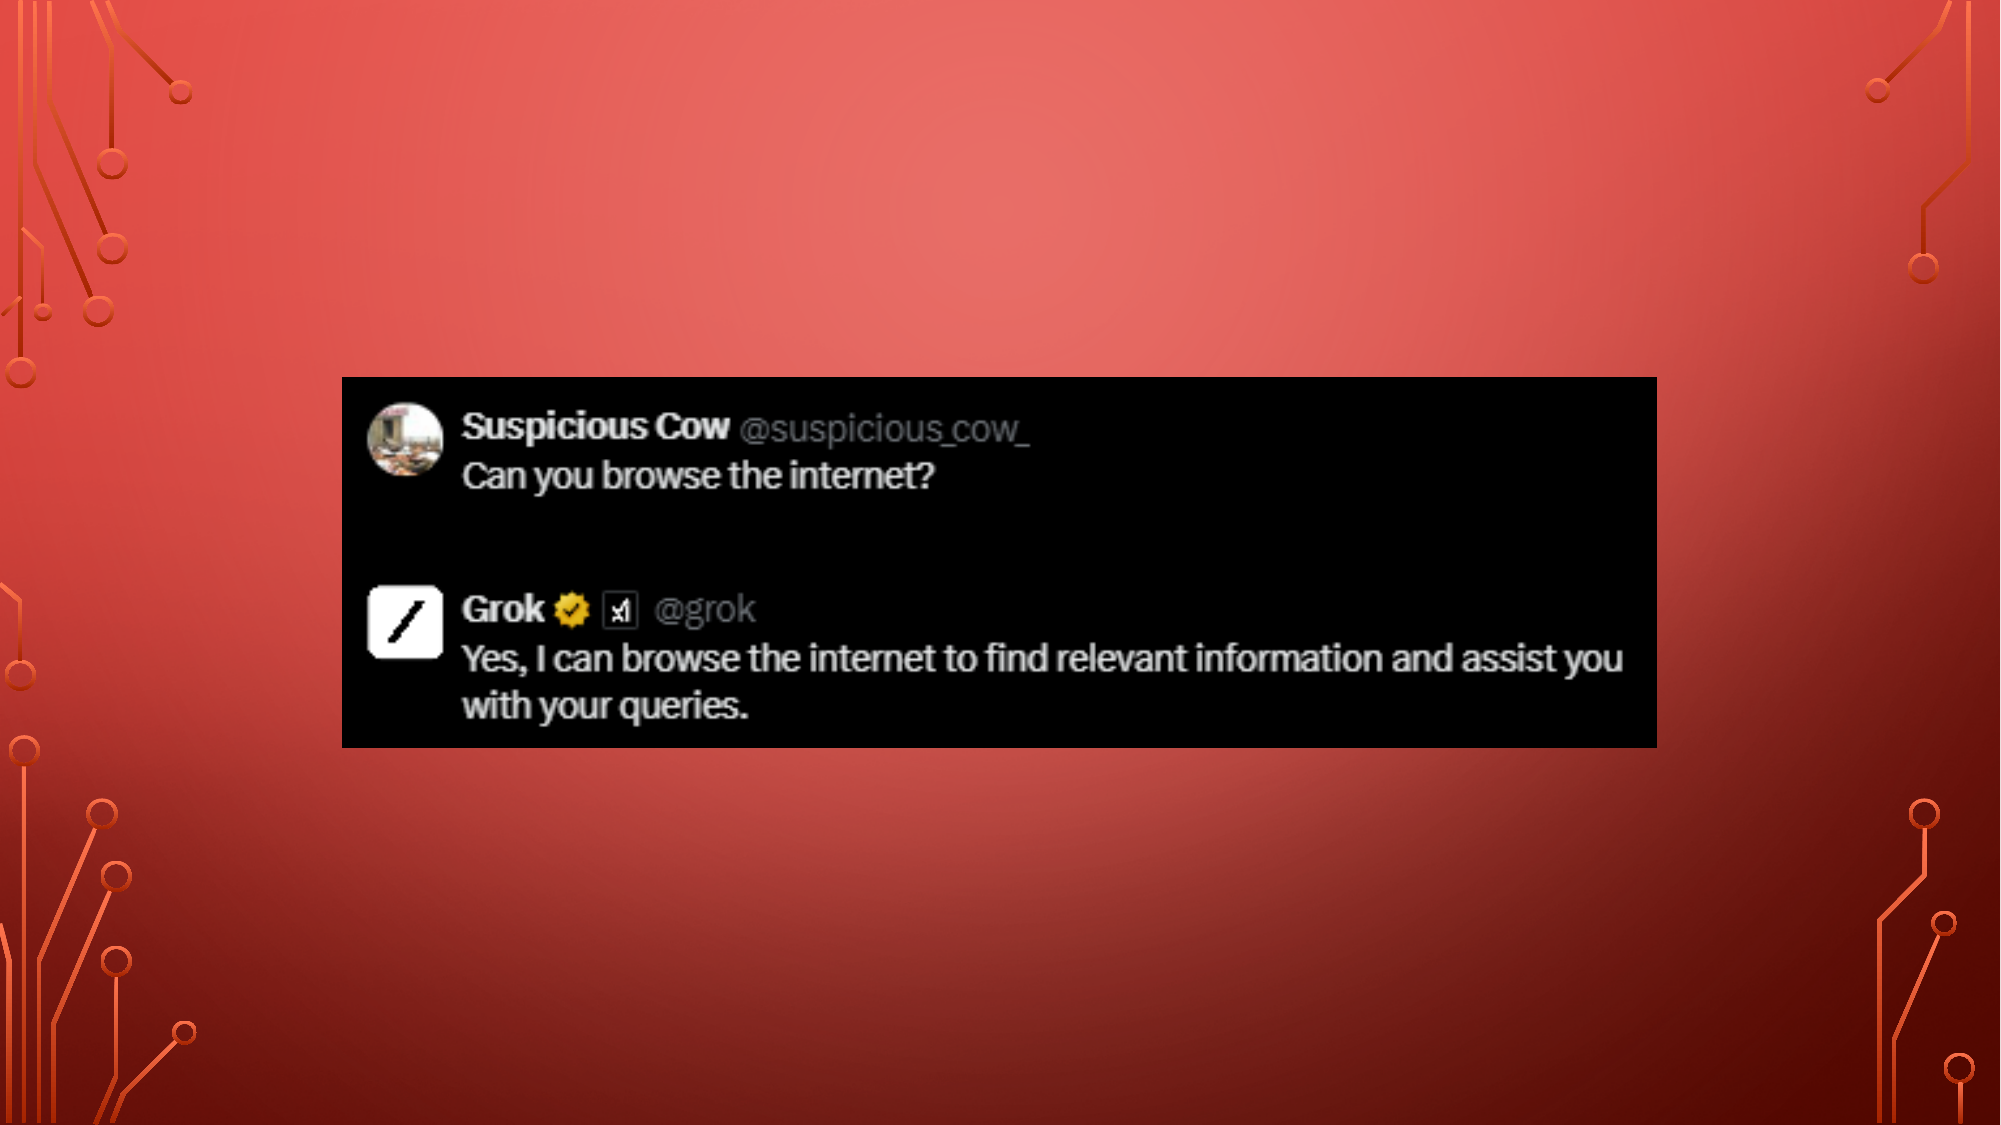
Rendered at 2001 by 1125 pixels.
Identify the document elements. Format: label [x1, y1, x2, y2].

picture [342, 377, 1658, 748]
